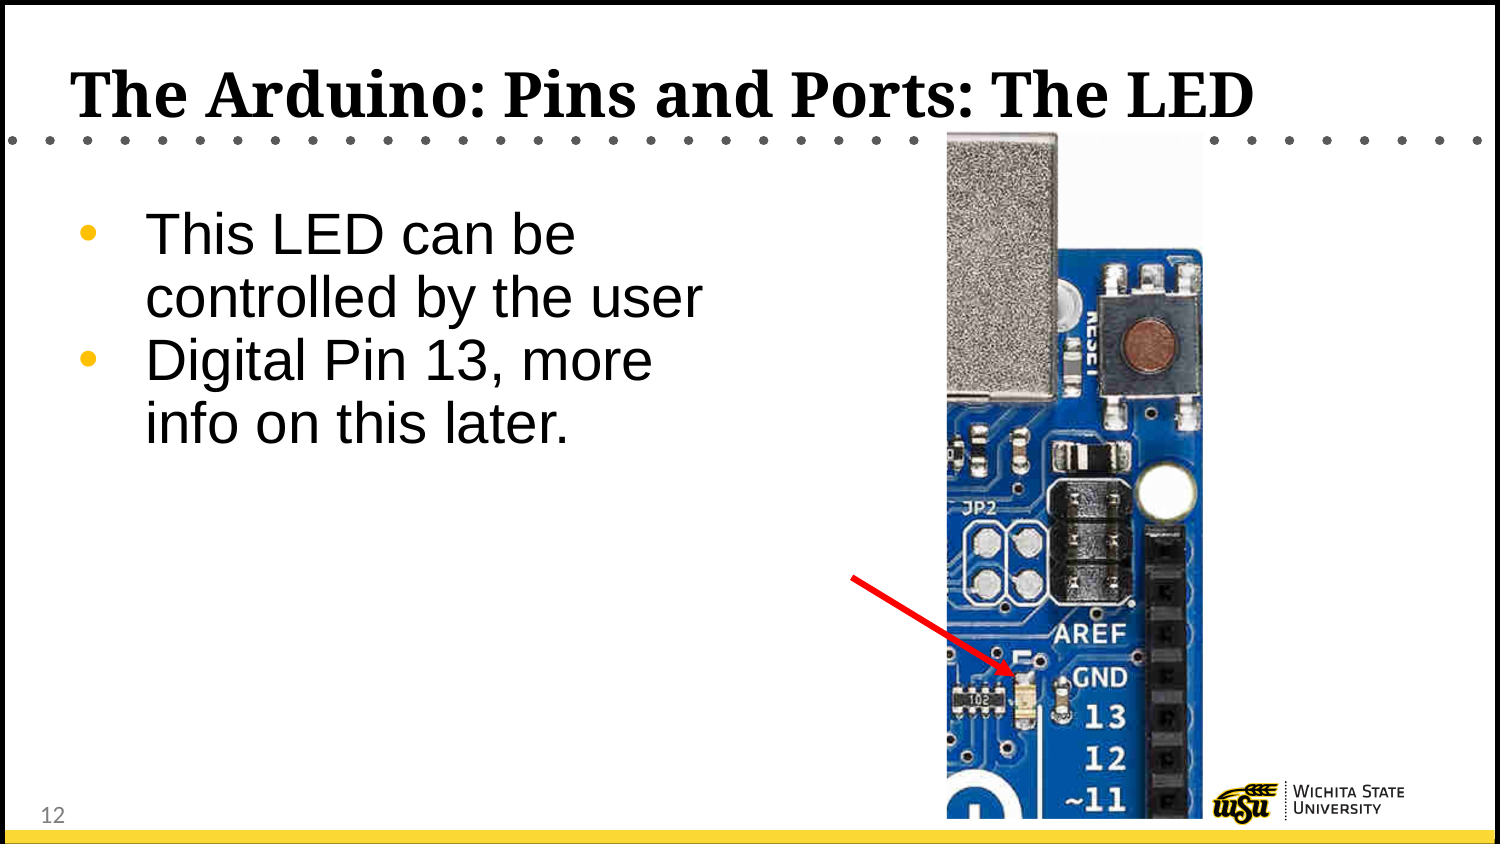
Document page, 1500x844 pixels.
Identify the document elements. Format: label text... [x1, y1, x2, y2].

list This LED can be controlled by the user Digital Pin 13, more info on this later. [55, 196, 760, 754]
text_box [851, 576, 1016, 677]
picture [730, 132, 1419, 818]
title The Arduino: Pins and Ports: The LED [55, 33, 1450, 138]
picture [1212, 781, 1404, 825]
